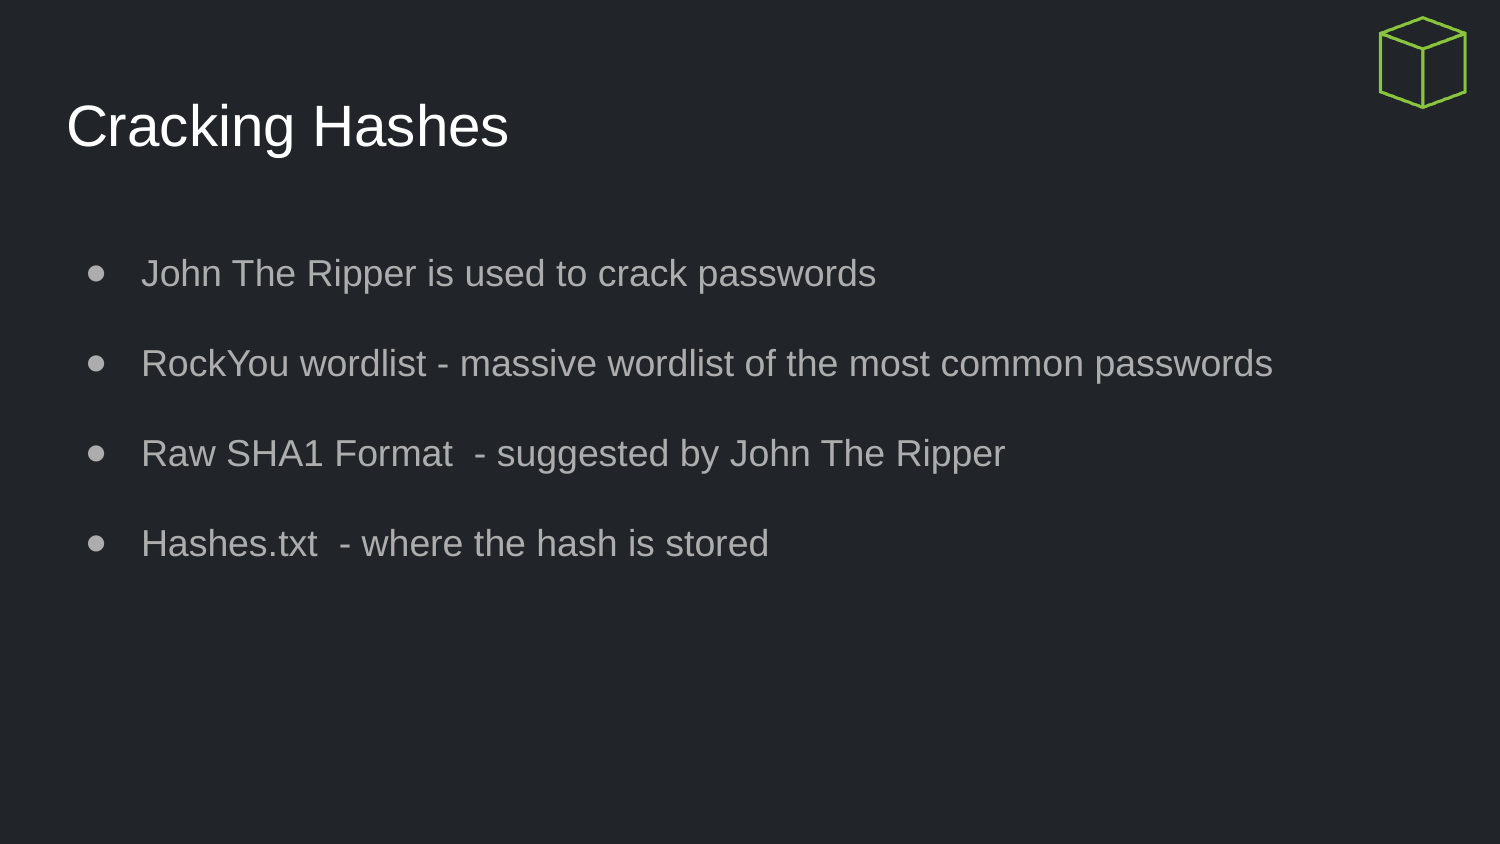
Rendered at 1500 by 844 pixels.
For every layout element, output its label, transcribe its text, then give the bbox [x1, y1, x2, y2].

list John The Ripper is used to crack passwords RockYou wordlist - massive wordlist of the most common passwords Raw SHA1 Format - suggested by John The Ripper Hashes.txt - where the hash is stored [51, 189, 1449, 750]
picture [1367, 14, 1483, 110]
title Cracking Hashes [51, 72, 1449, 167]
